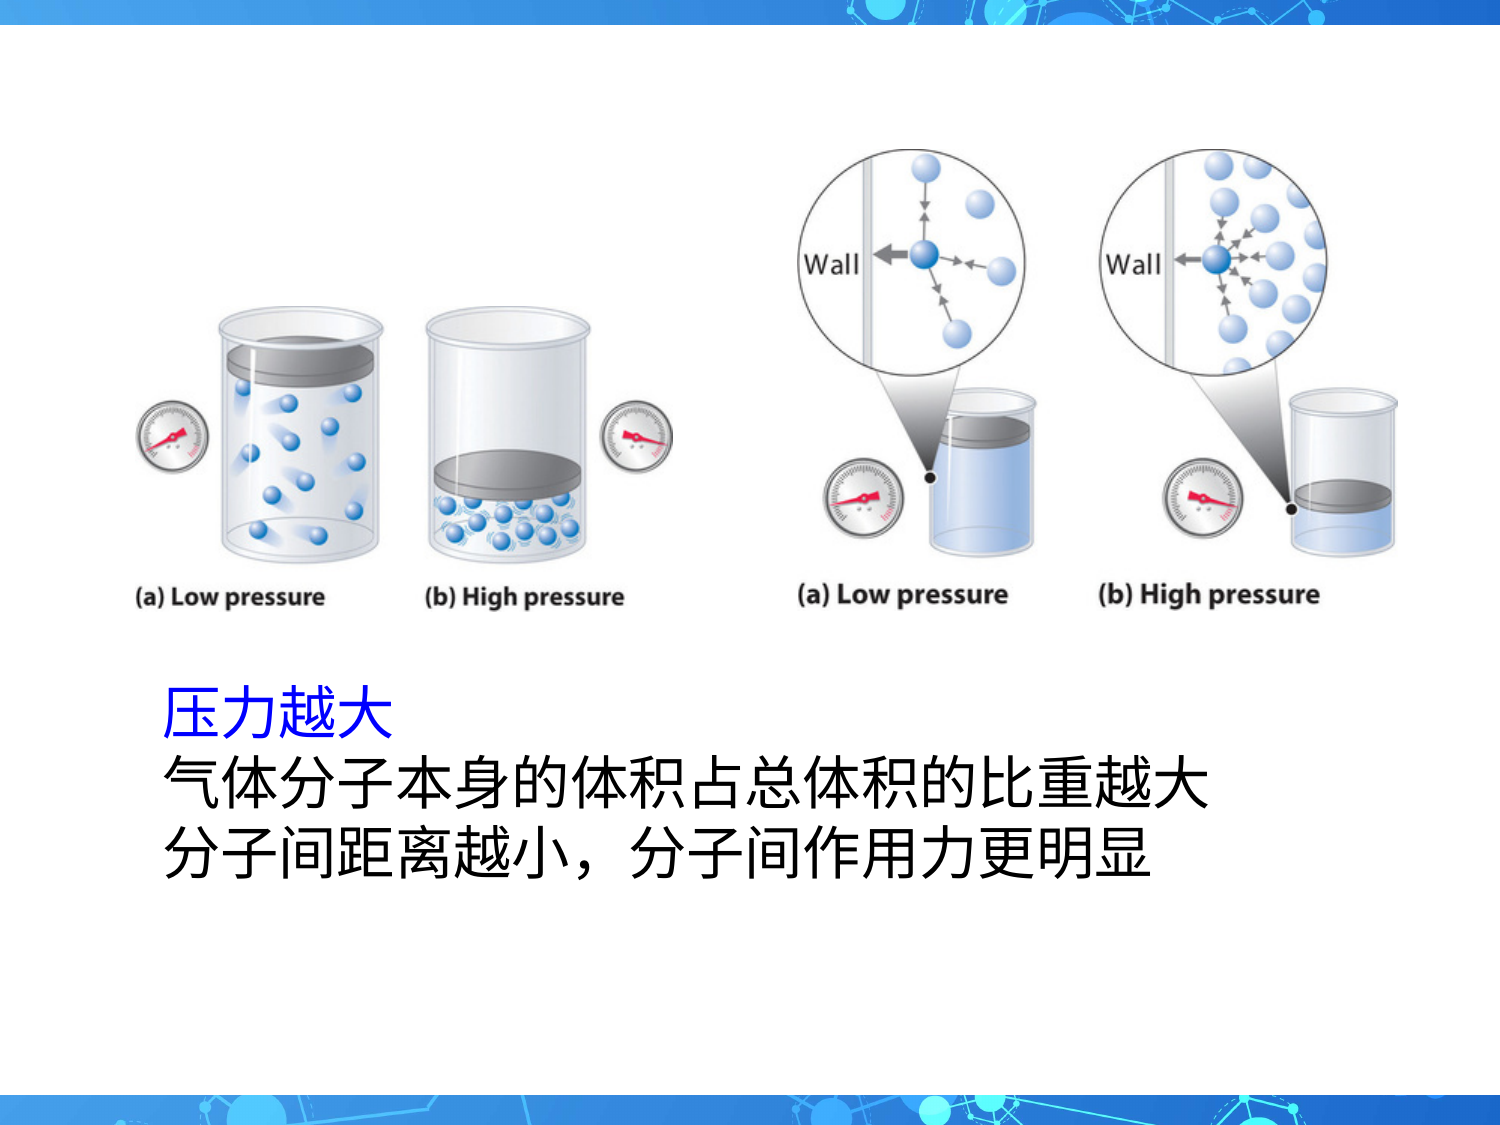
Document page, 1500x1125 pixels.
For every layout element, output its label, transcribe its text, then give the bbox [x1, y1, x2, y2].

picture [0, 1095, 1500, 1125]
text_box 压力越大 气体分子本身的体积占总体积的比重越大 分子间距离越小，分子间作用力更明显 [147, 668, 1378, 894]
picture [0, 0, 1500, 25]
picture [135, 306, 673, 612]
picture [797, 149, 1398, 612]
